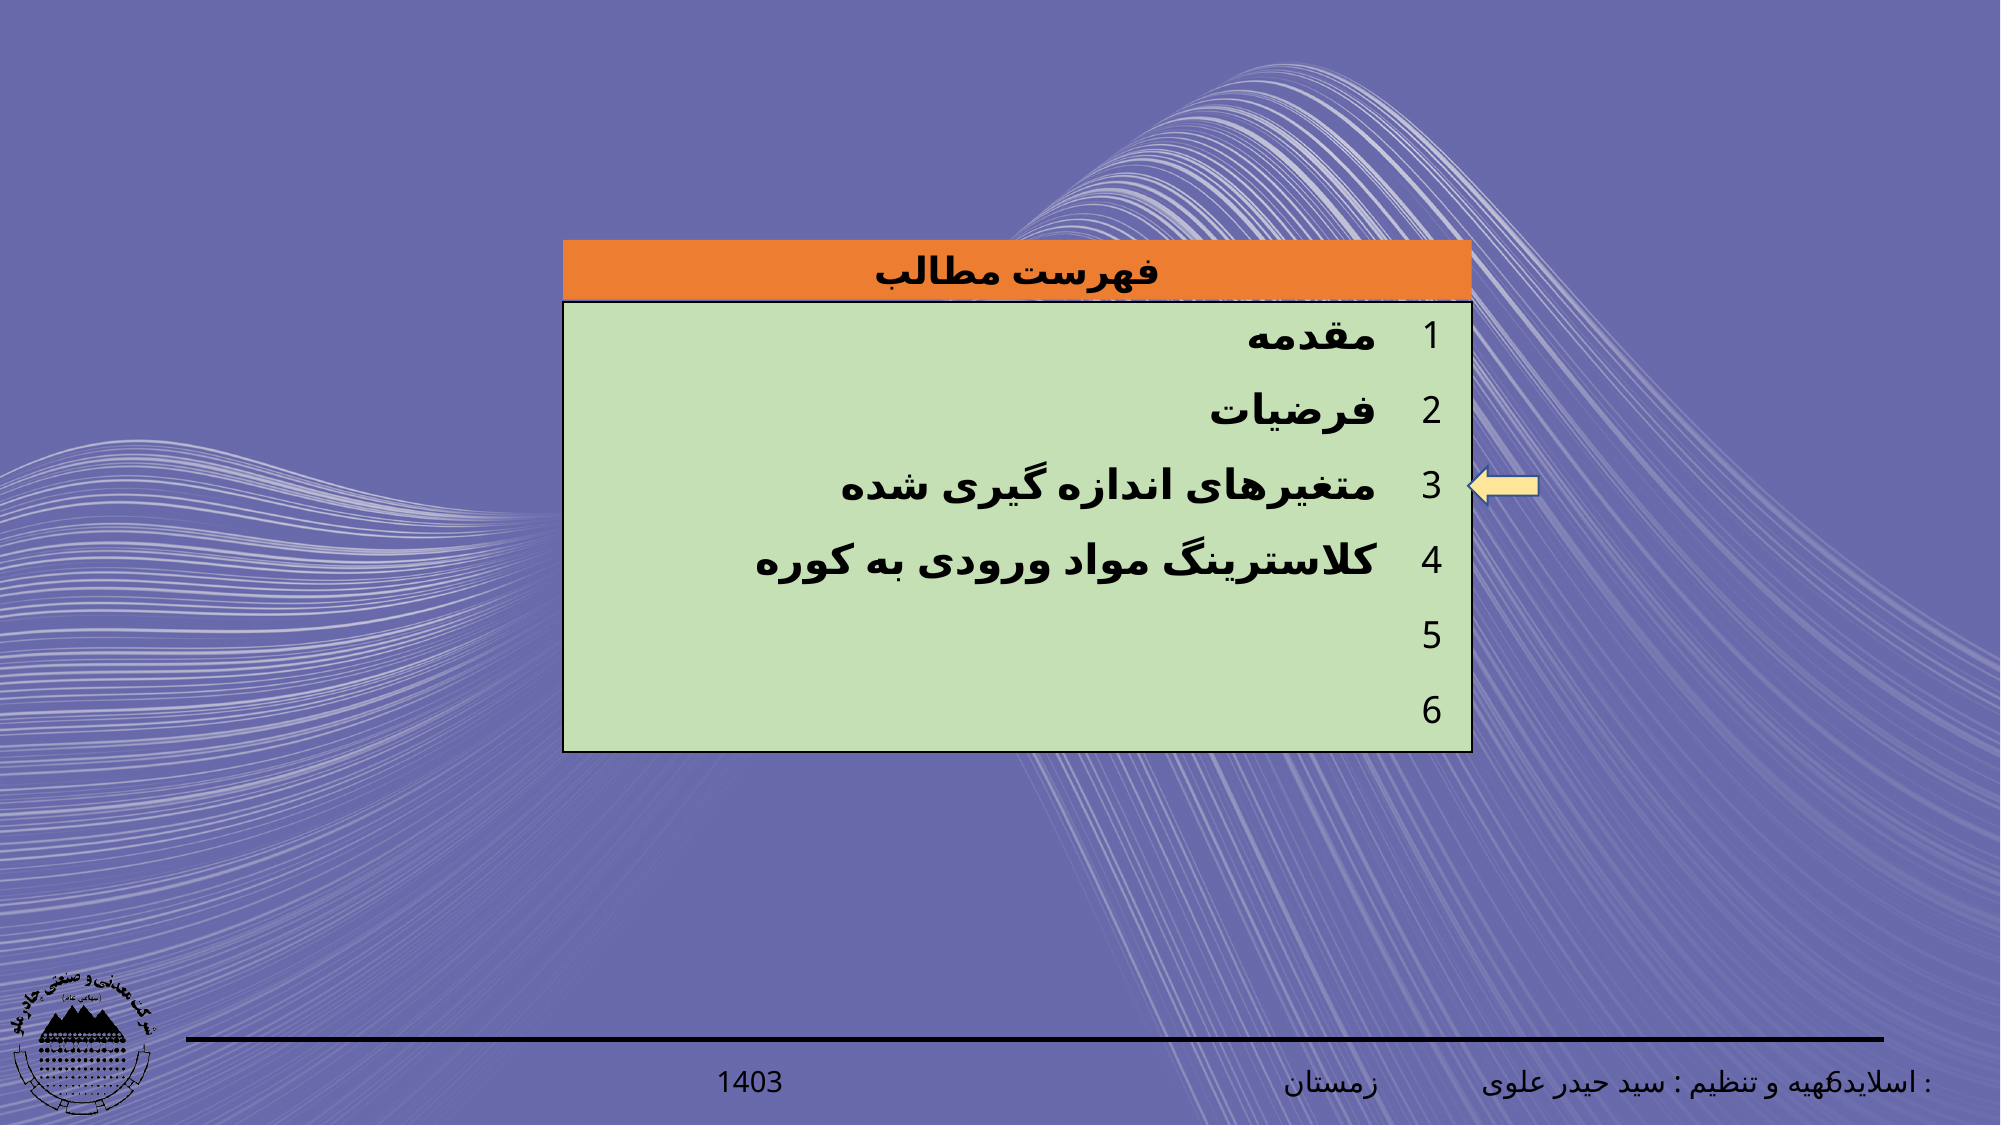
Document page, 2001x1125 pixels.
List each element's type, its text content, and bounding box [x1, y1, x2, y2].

picture [0, 0, 2001, 1125]
text_box [1466, 463, 1540, 508]
footer تهیه و تنظیم : سید حیدر علوی زمستان 1403 [699, 1052, 1300, 1113]
slide_number 6اسلاید : [1503, 1052, 1954, 1113]
